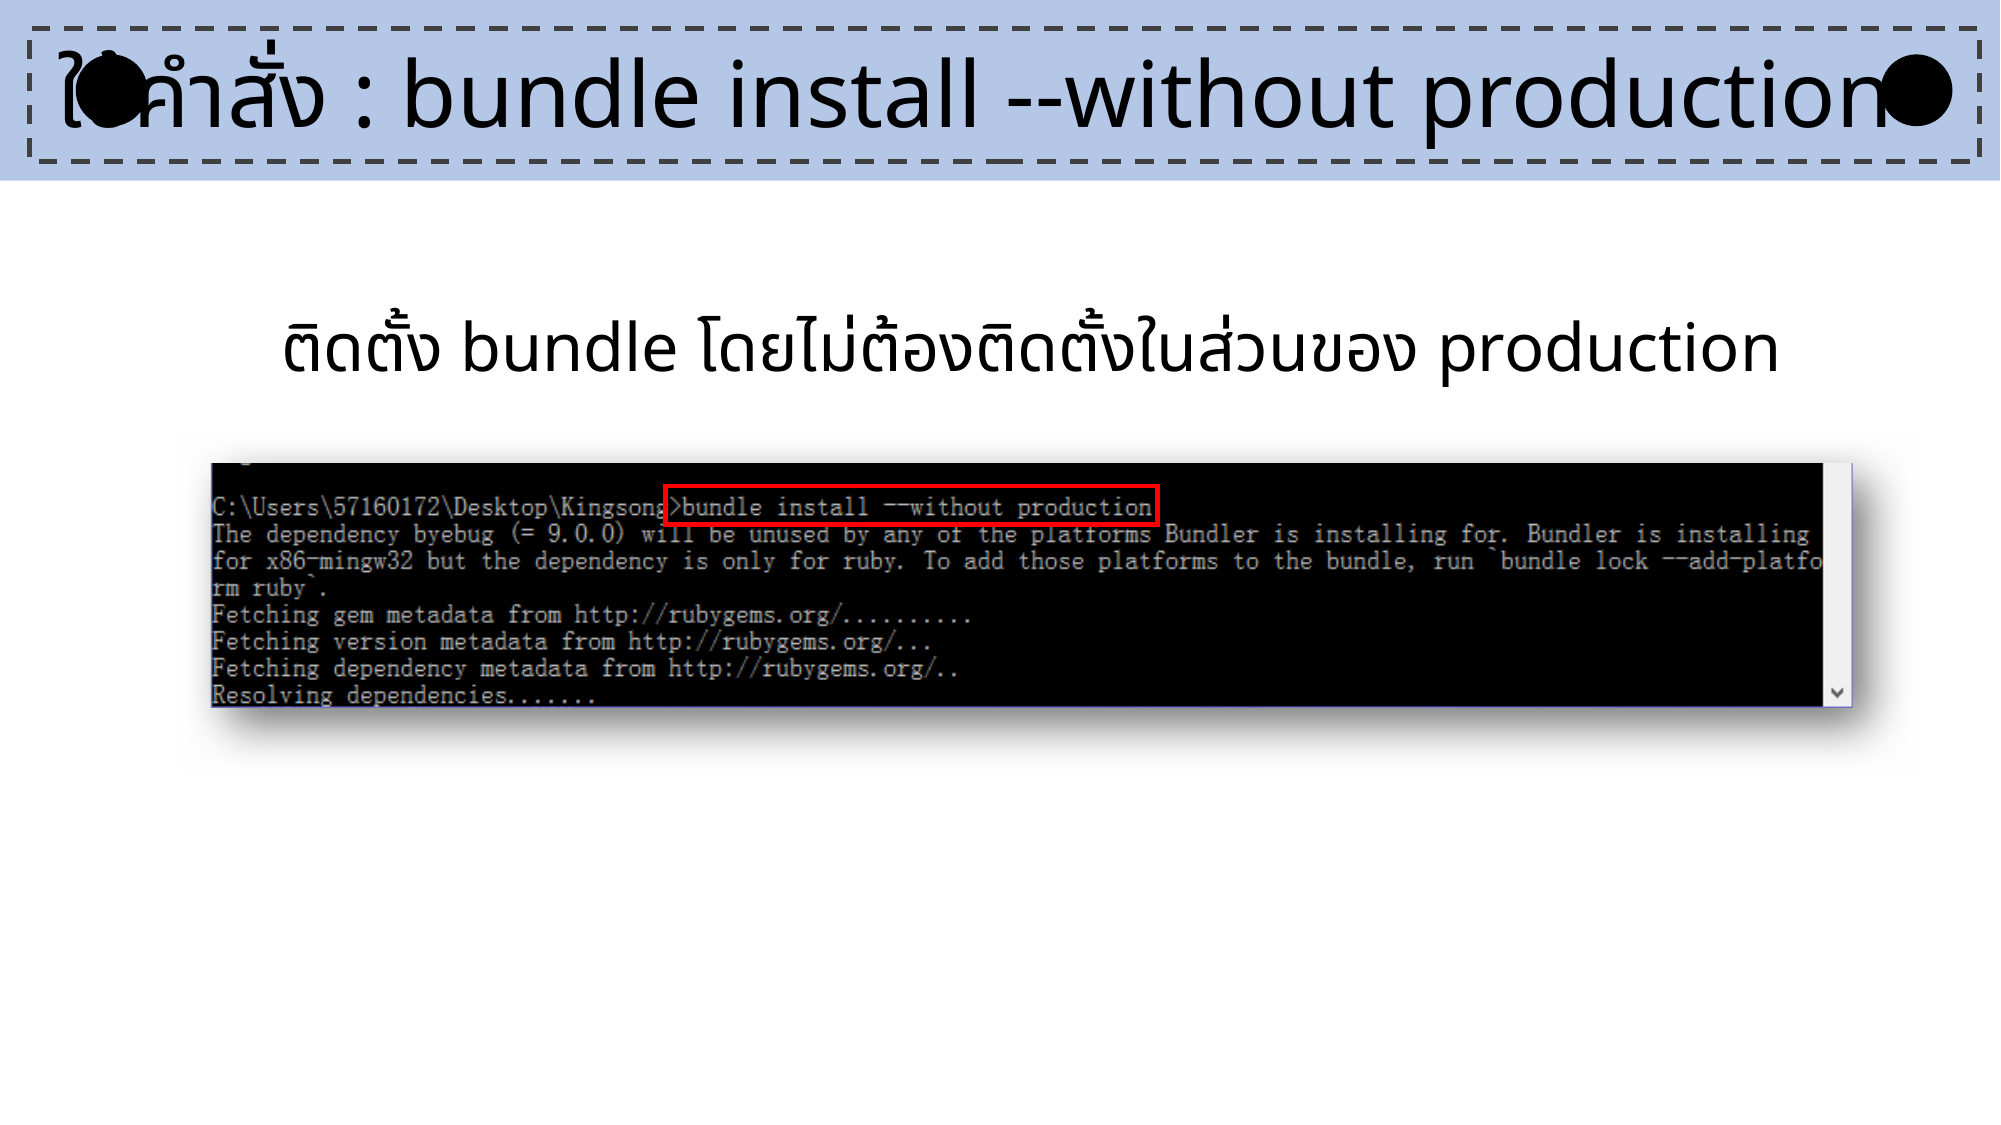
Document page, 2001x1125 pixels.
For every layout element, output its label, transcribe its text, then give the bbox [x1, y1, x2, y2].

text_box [0, 0, 2000, 181]
text_box ติดตั้ง bundle โดยไม่ต้องติดตั้งในส่วนของ production [266, 297, 1797, 393]
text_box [210, 463, 1853, 708]
